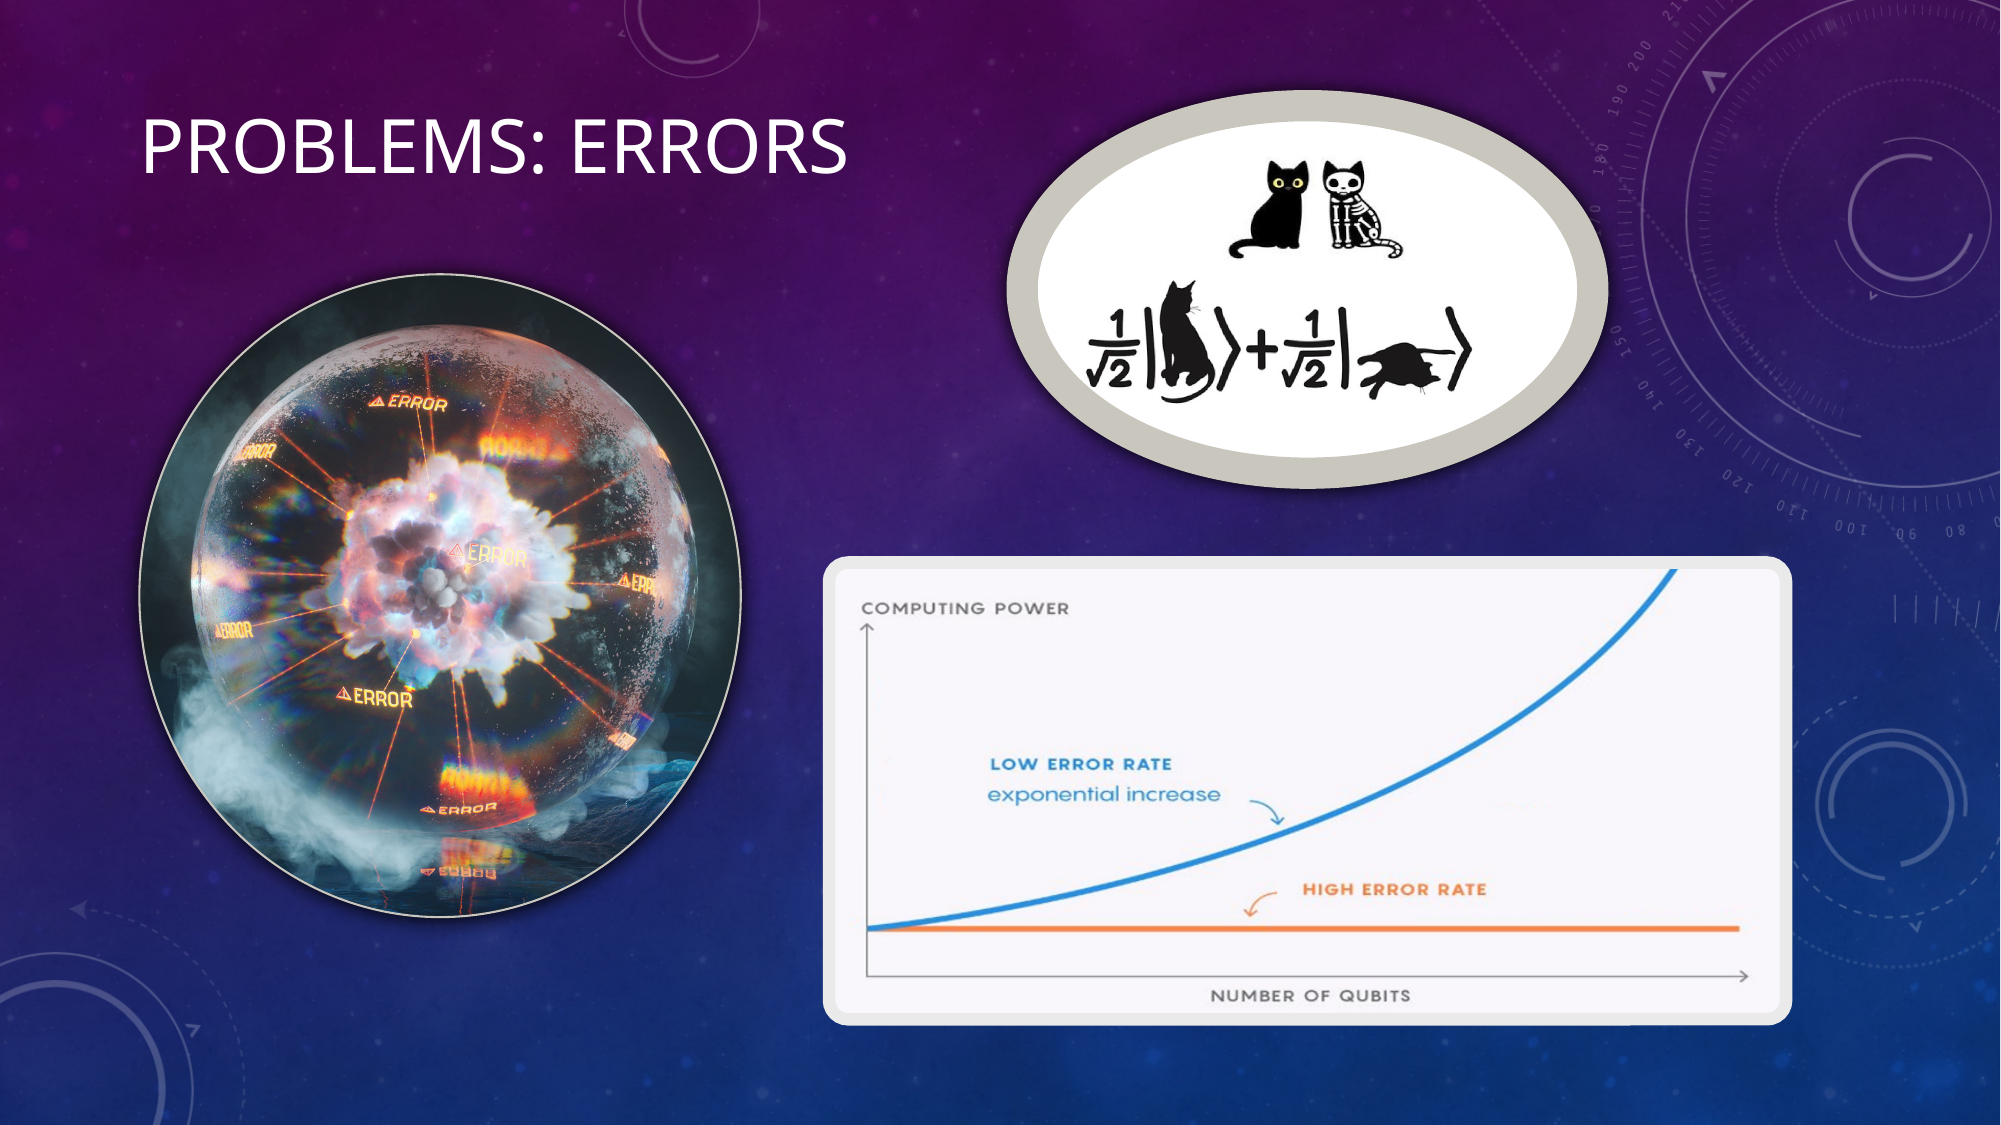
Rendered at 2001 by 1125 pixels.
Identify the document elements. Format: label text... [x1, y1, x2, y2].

title Problems: errors [124, 23, 1787, 263]
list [139, 273, 741, 918]
picture [0, 0, 2001, 1125]
